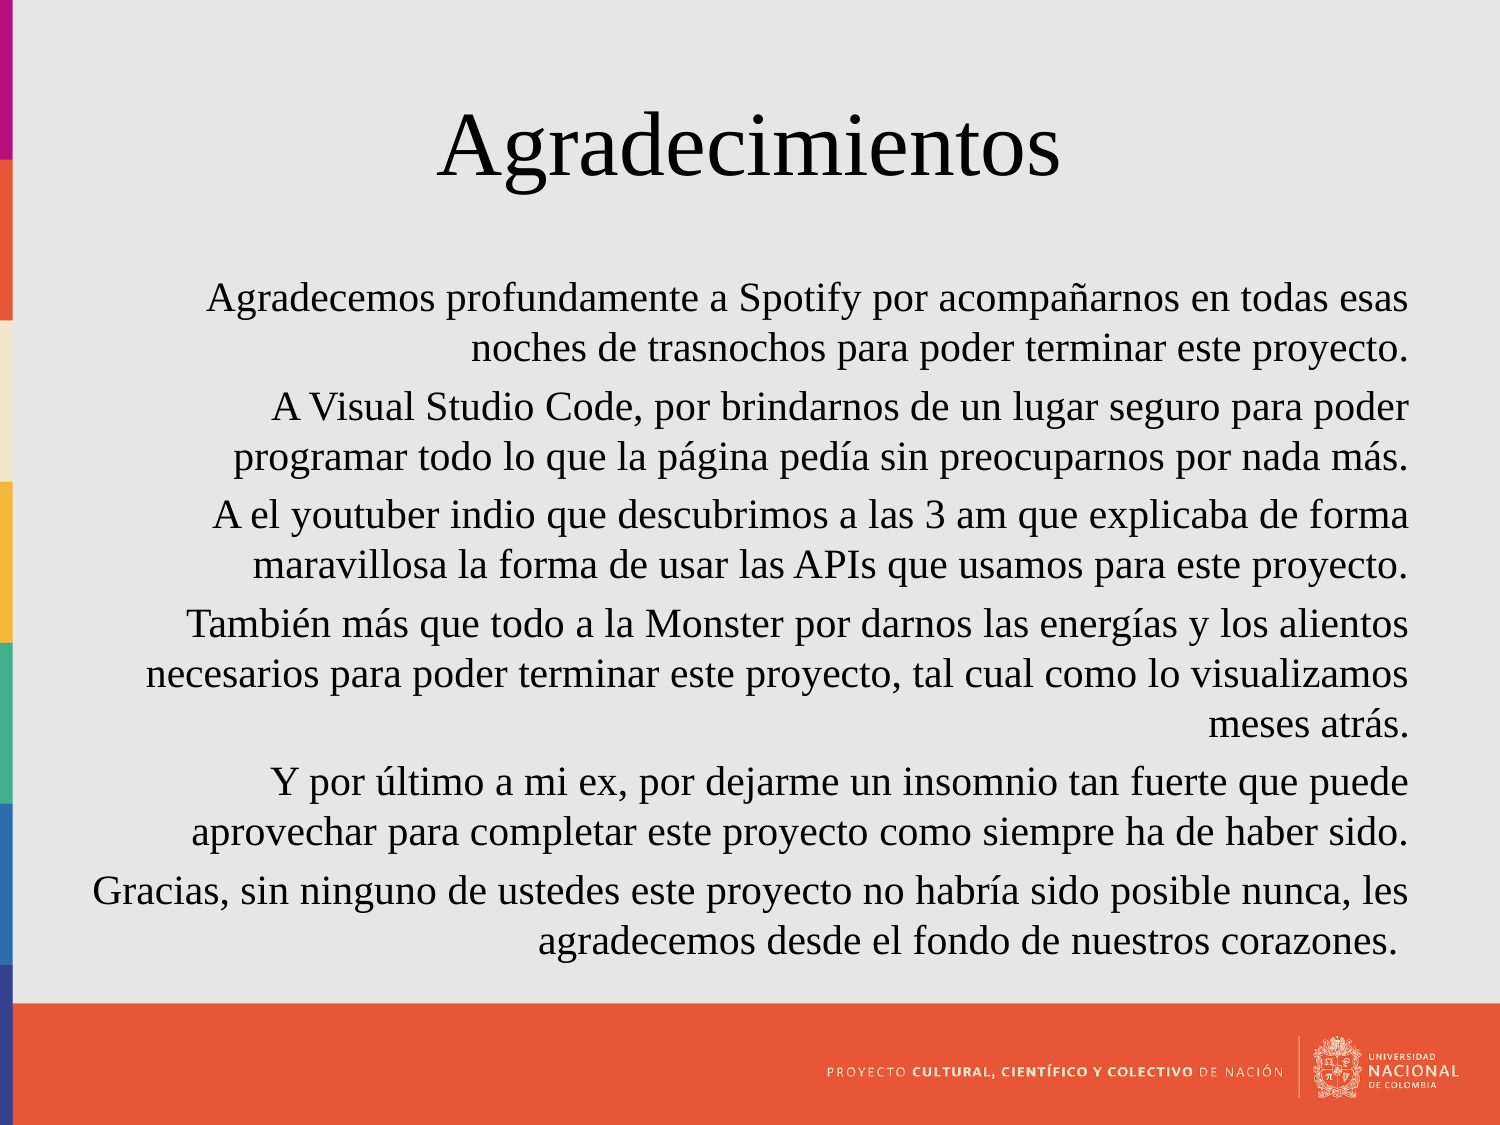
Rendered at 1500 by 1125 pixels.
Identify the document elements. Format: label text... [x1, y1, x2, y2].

picture [0, 0, 1500, 1125]
list Agradecemos profundamente a Spotify por acompañarnos en todas esas noches de trasnochos para poder terminar este proyecto. A Visual Studio Code, por brindarnos de un lugar seguro para poder programar todo lo que la página pedía sin preocuparnos por nada más. A el youtuber indio que descubrimos a las 3 am que explicaba de forma maravillosa la forma de usar las APIs que usamos para este proyecto. También más que todo a la Monster por darnos las energías y los alientos necesarios para poder terminar este proyecto, tal cual como lo visualizamos meses atrás. Y por último a mi ex, por dejarme un insomnio tan fuerte que puede aprovechar para completar este proyecto como siempre ha de haber sido. Gracias, sin ninguno de ustedes este proyecto no habría sido posible nunca, les agradecemos desde el fondo de nuestros corazones. [75, 262, 1425, 1005]
title Agradecimientos [75, 45, 1425, 233]
